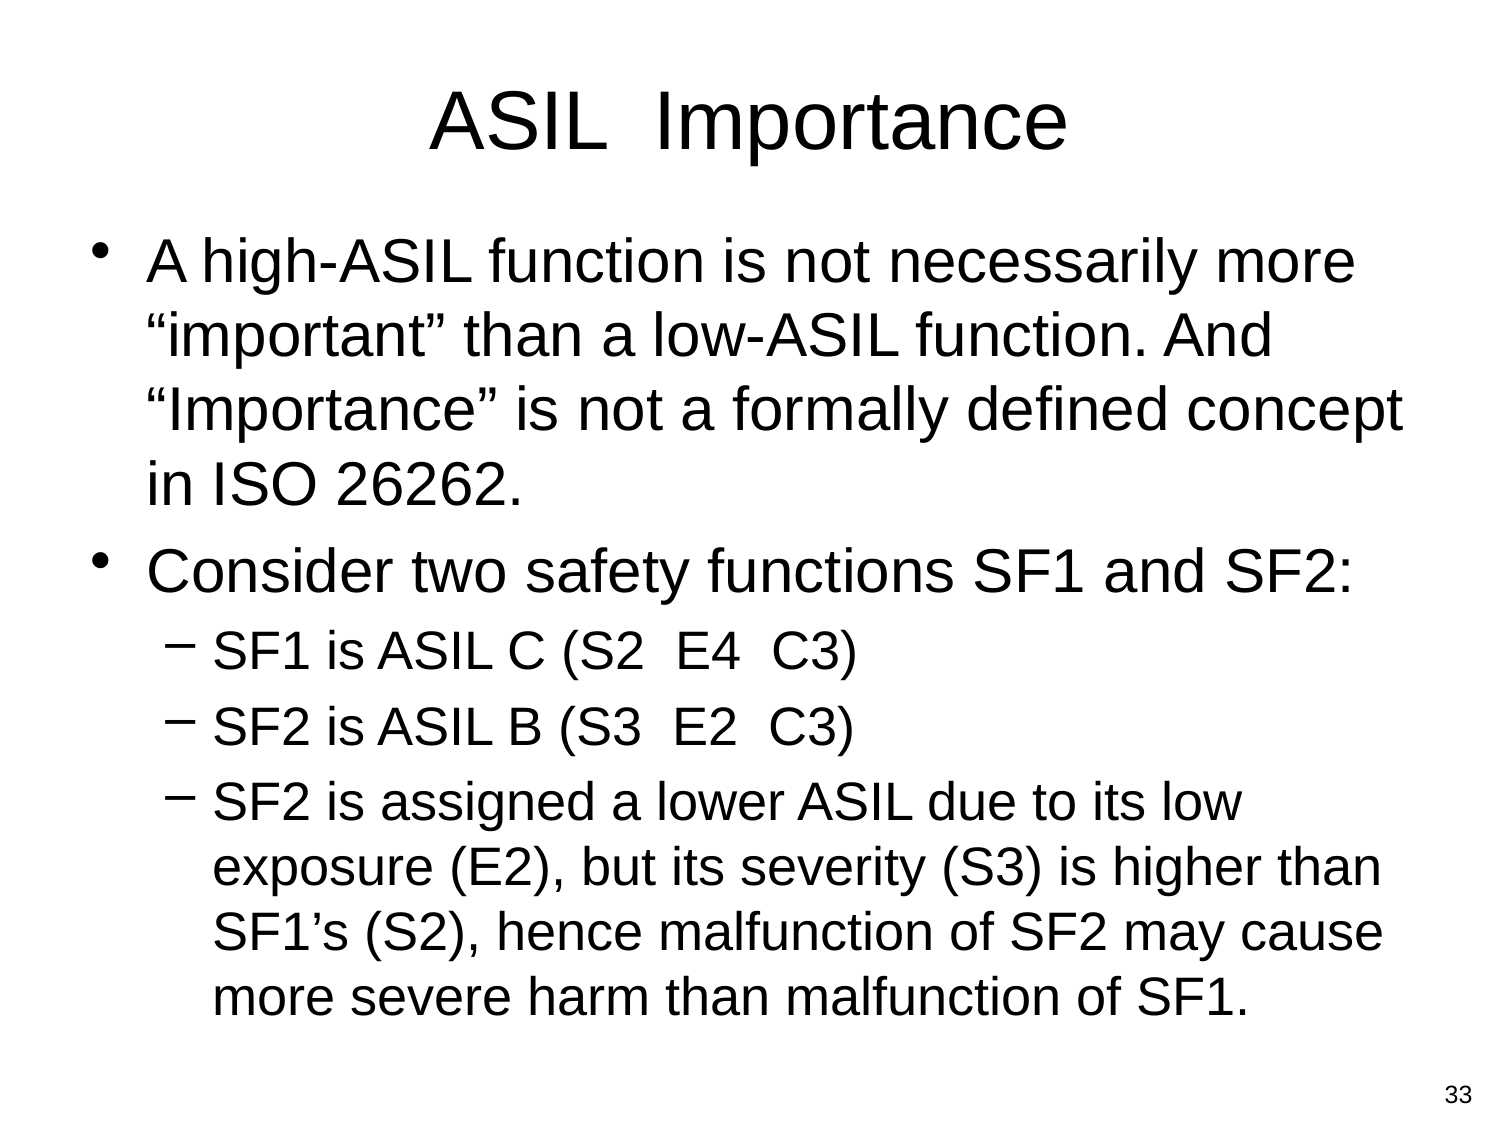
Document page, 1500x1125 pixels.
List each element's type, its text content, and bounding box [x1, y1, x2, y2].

slide_number 33 [1137, 1070, 1488, 1112]
